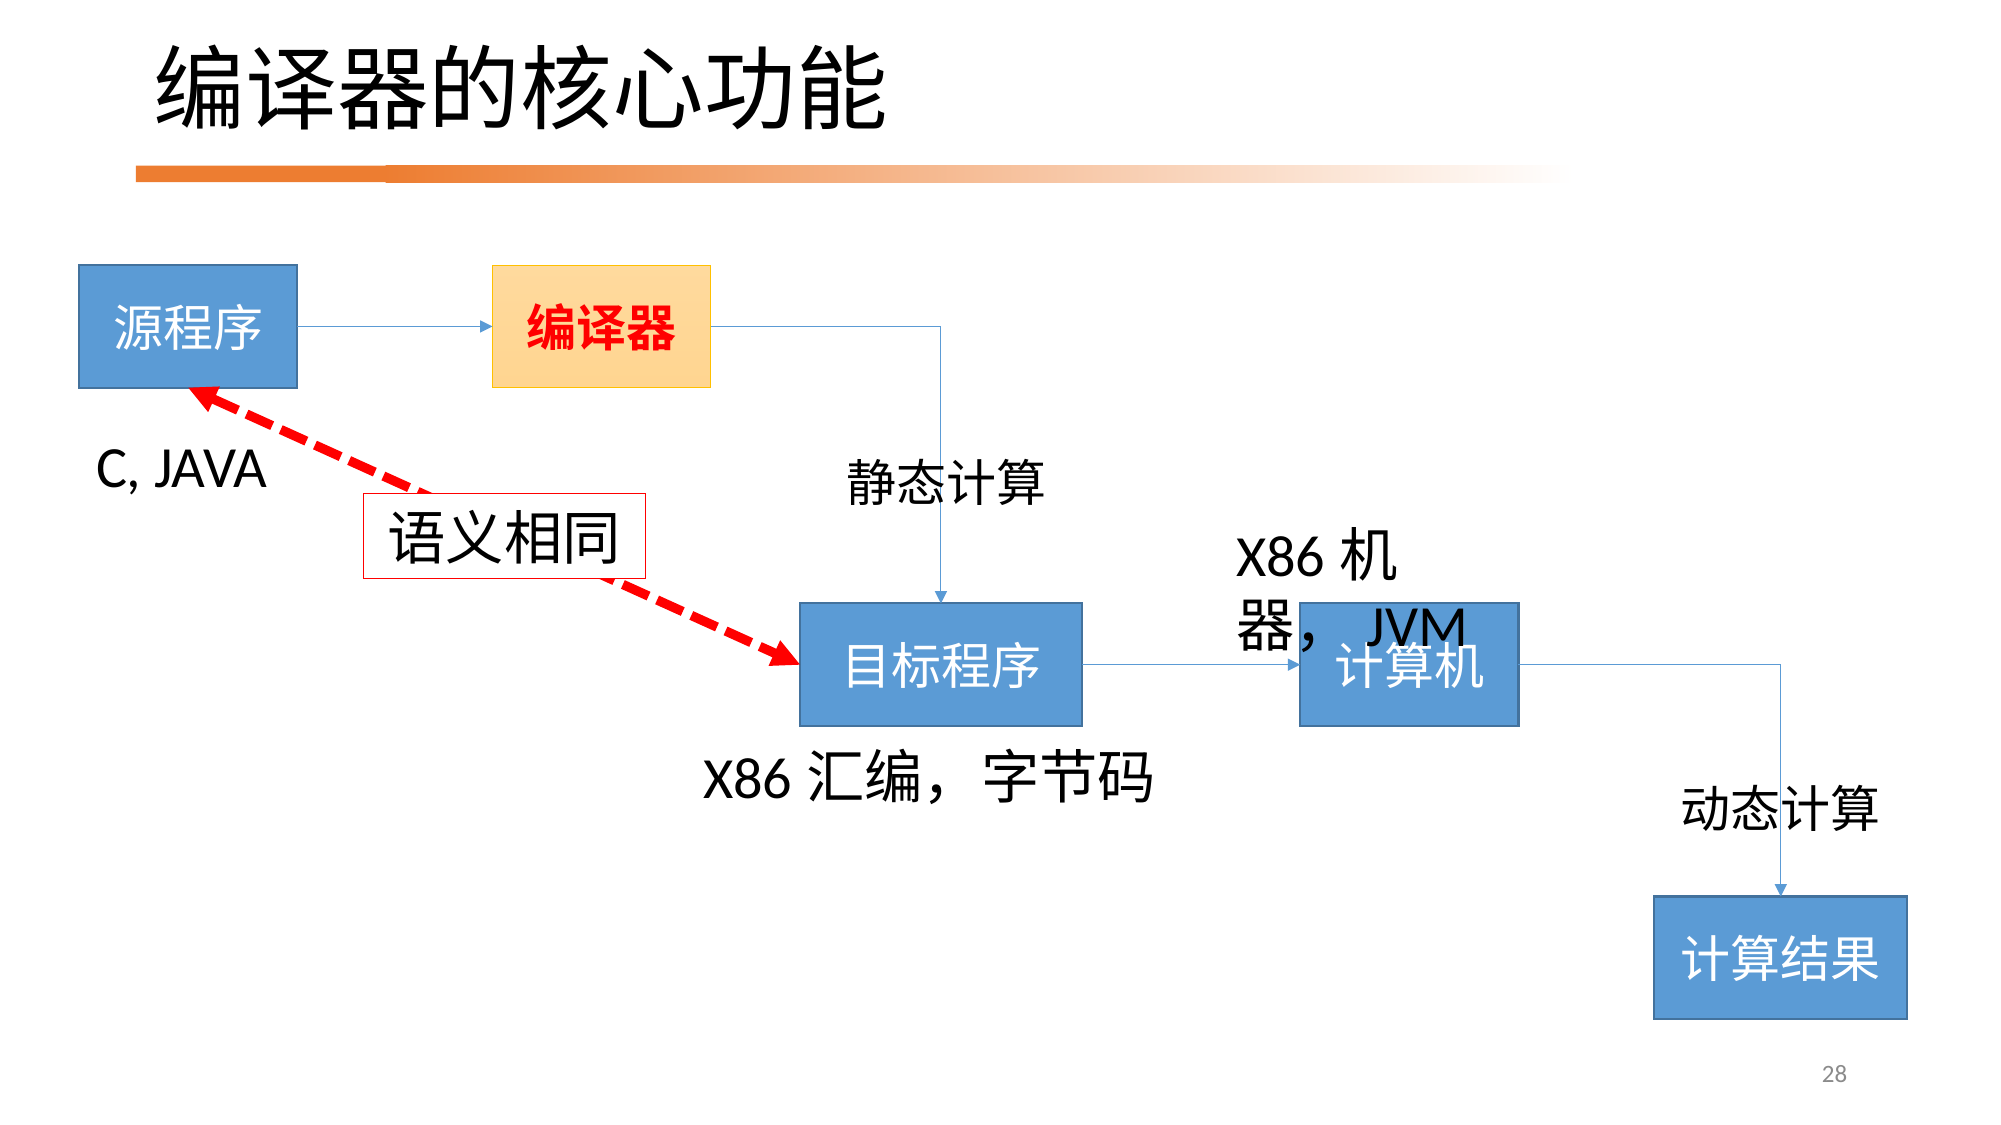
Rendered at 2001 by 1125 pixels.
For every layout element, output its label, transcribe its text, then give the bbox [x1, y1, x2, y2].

text_box 编译器 [492, 265, 711, 387]
text_box X86汇编，字节码 [688, 733, 1206, 818]
text_box C, JAVA [81, 421, 188, 507]
title 编译器的核心功能 [138, 25, 1810, 160]
text_box 静态计算 [941, 444, 1062, 519]
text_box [1518, 664, 1781, 897]
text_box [188, 387, 800, 665]
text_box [710, 326, 941, 604]
text_box 目标程序 [799, 602, 1083, 727]
text_box 源程序 [78, 264, 298, 389]
slide_number 28 [1412, 1042, 1863, 1103]
text_box 计算结果 [1653, 895, 1908, 1020]
text_box 计算机 [1299, 666, 1518, 727]
text_box X86机器，JVM [1221, 510, 1637, 666]
text_box 动态计算 [1781, 770, 1896, 845]
